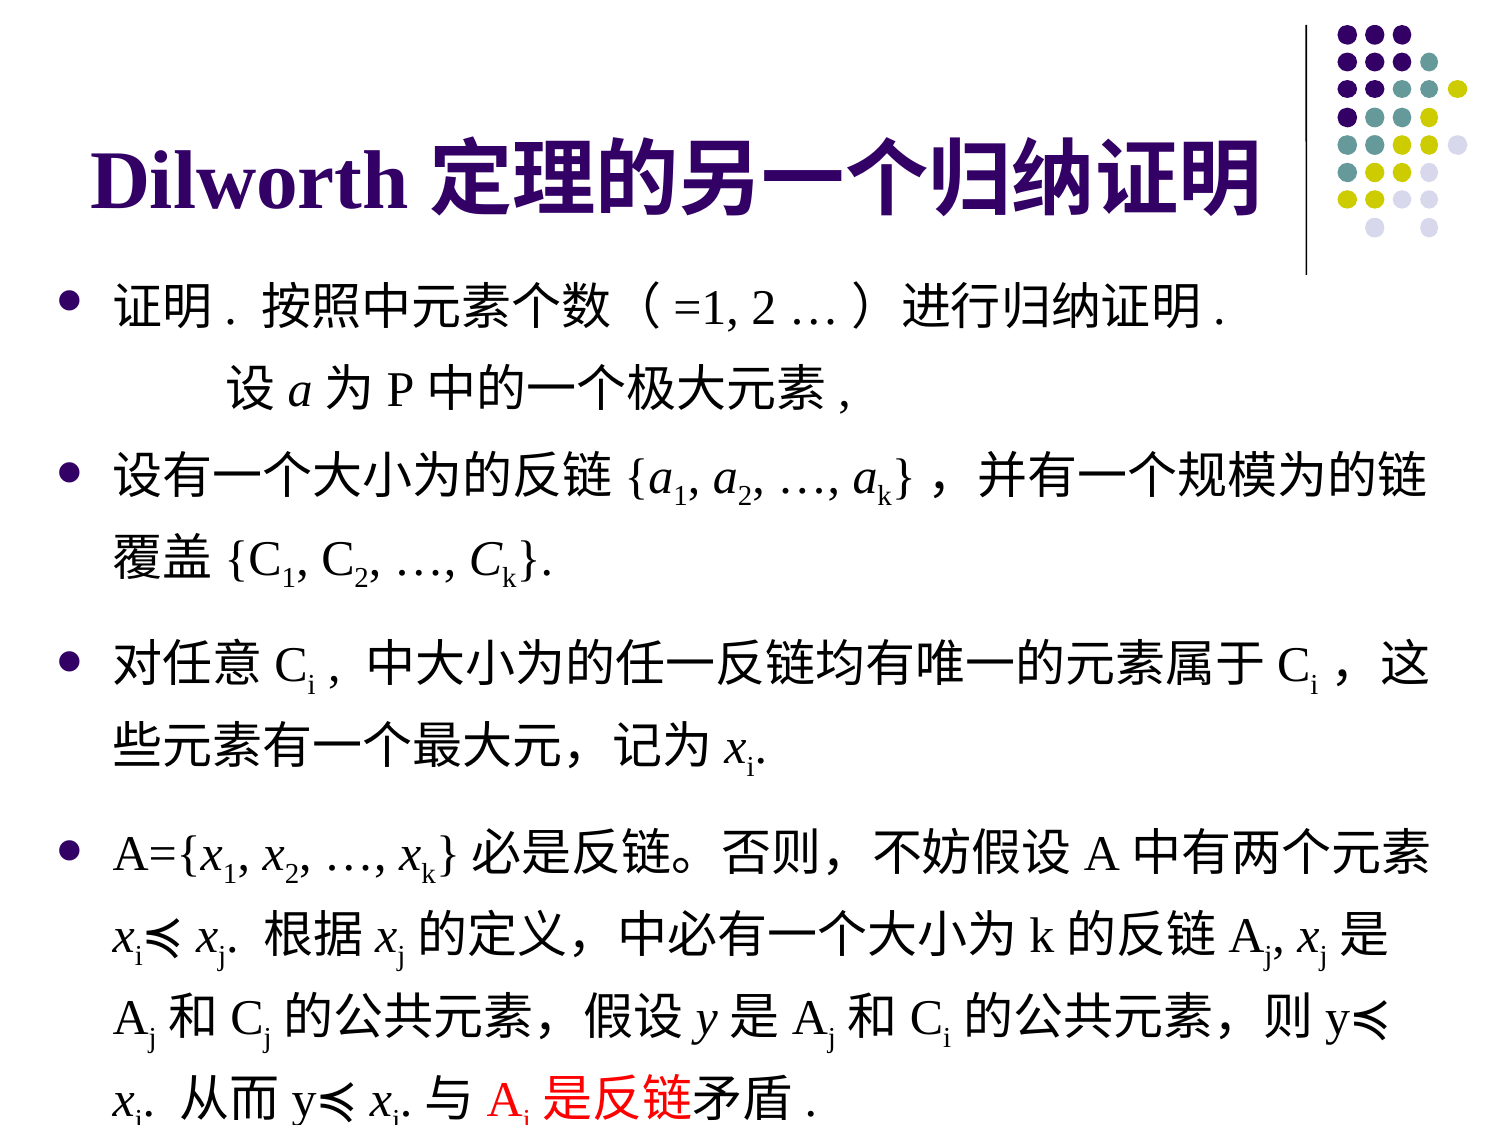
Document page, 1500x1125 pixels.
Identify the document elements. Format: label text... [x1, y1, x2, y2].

title Dilworth定理的另一个归纳证明 [75, 20, 1313, 233]
